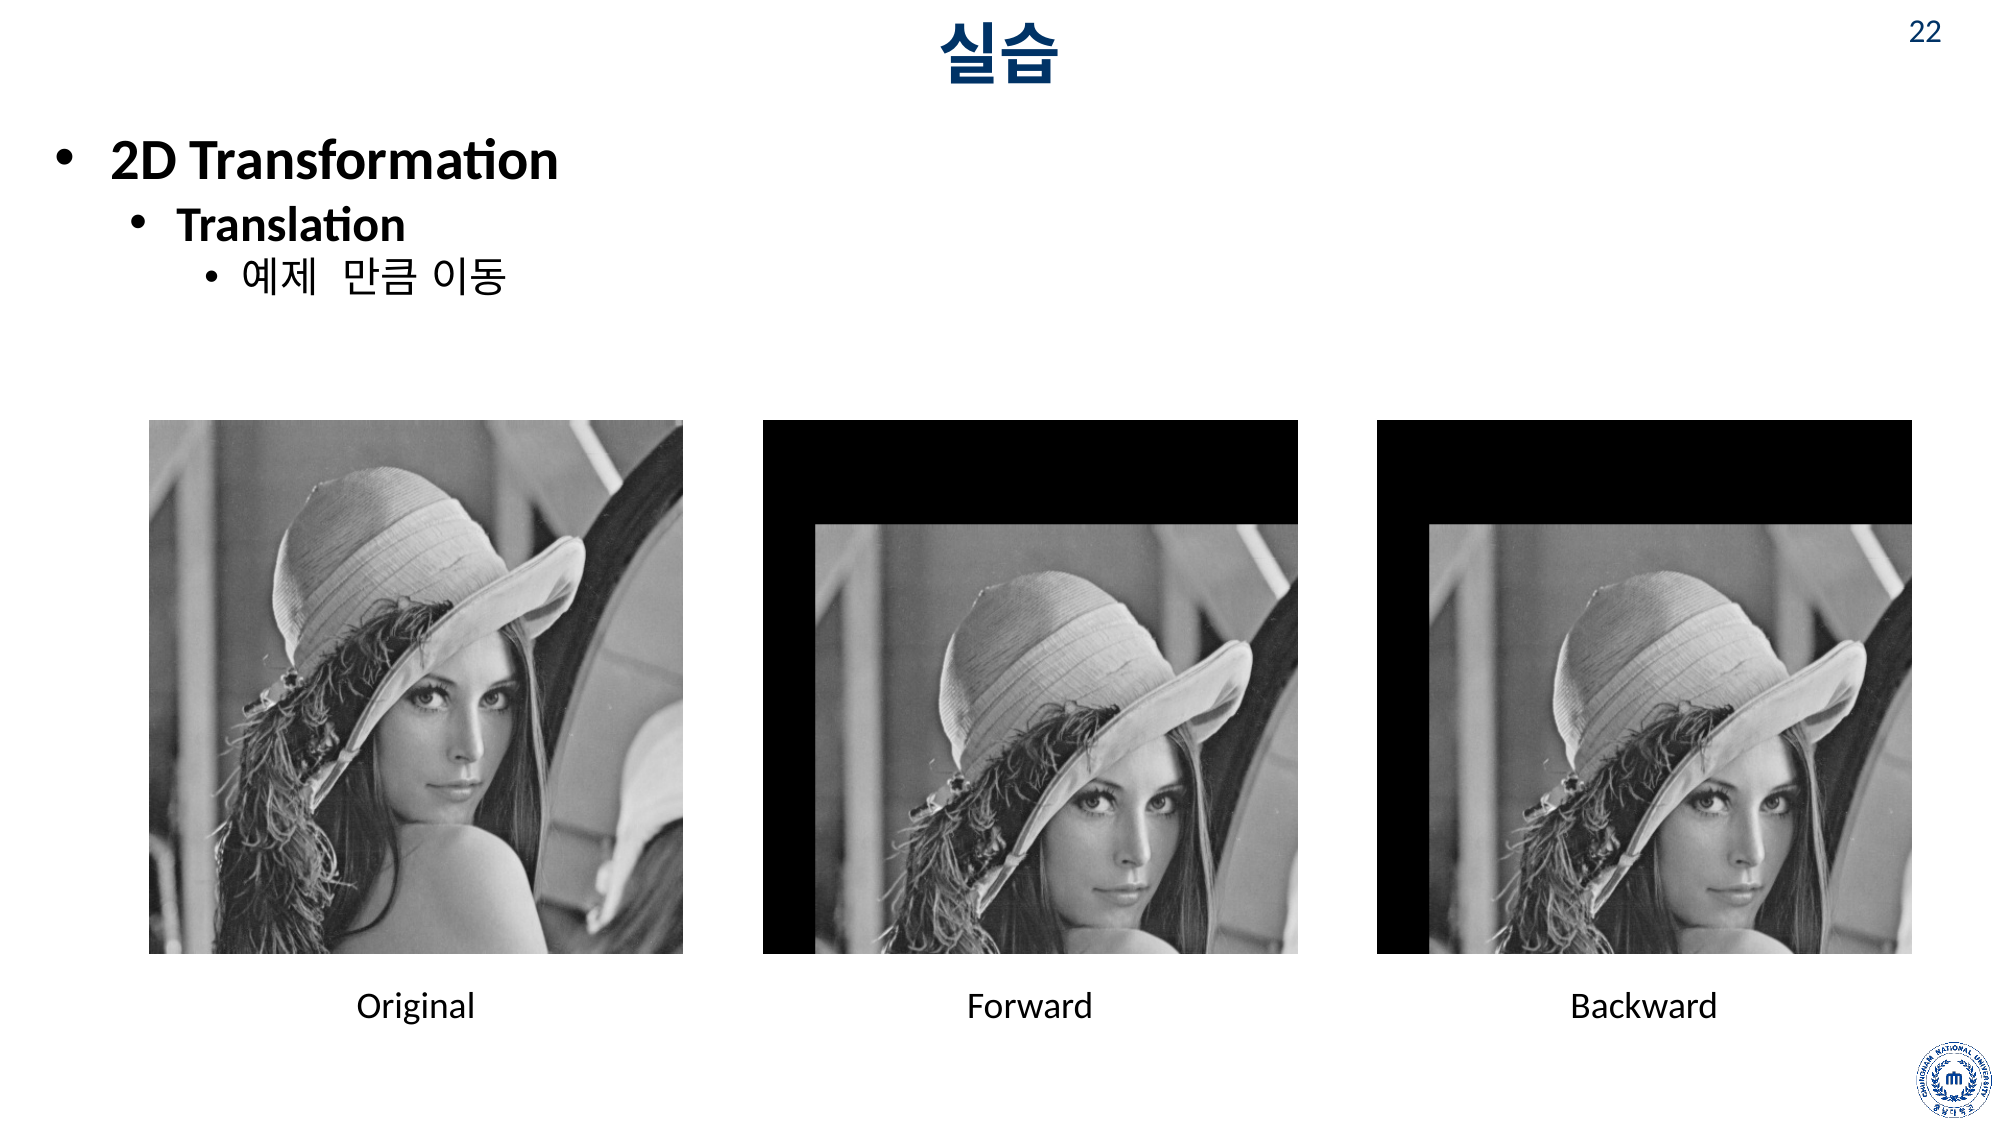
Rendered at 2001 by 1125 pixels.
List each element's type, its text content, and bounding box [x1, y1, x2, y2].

text_box Backward [1555, 973, 1734, 1034]
picture [763, 420, 1298, 955]
picture [149, 420, 684, 955]
title 실습 [279, 2, 1721, 102]
text_box Original [341, 973, 491, 1034]
text_box Forward [952, 973, 1109, 1034]
picture [1377, 420, 1912, 955]
picture [1916, 1042, 1994, 1118]
